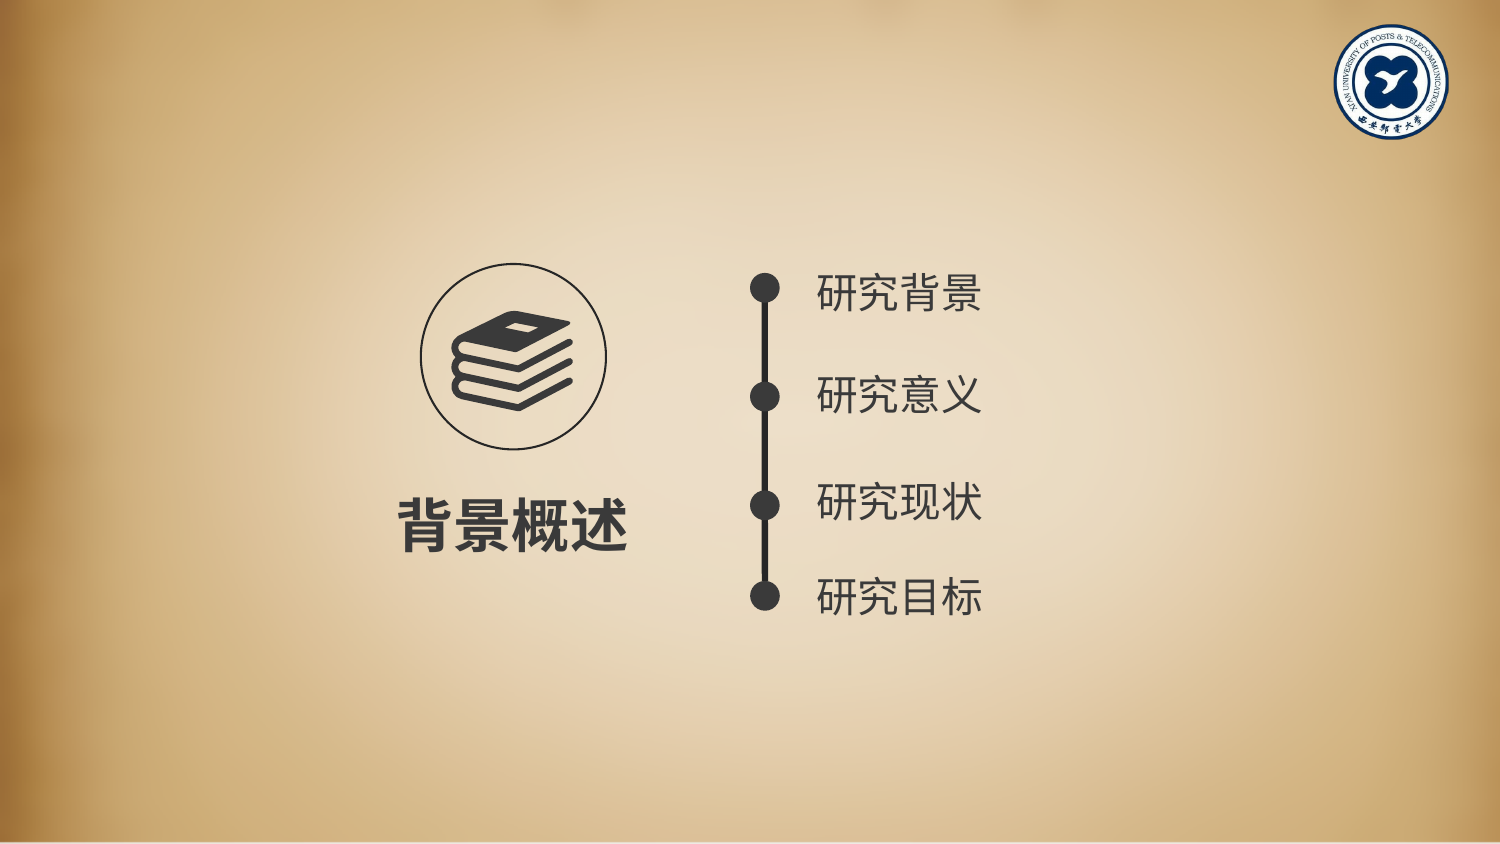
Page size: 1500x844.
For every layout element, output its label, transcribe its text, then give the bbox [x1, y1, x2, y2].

text_box 研究目标 [801, 563, 999, 628]
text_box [749, 272, 780, 581]
text_box 研究现状 [801, 468, 999, 534]
picture [0, 0, 1500, 844]
text_box 研究意义 [801, 361, 999, 427]
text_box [420, 263, 606, 450]
text_box 背景概述 [244, 482, 749, 567]
text_box [750, 581, 780, 611]
text_box 研究背景 [801, 259, 999, 324]
